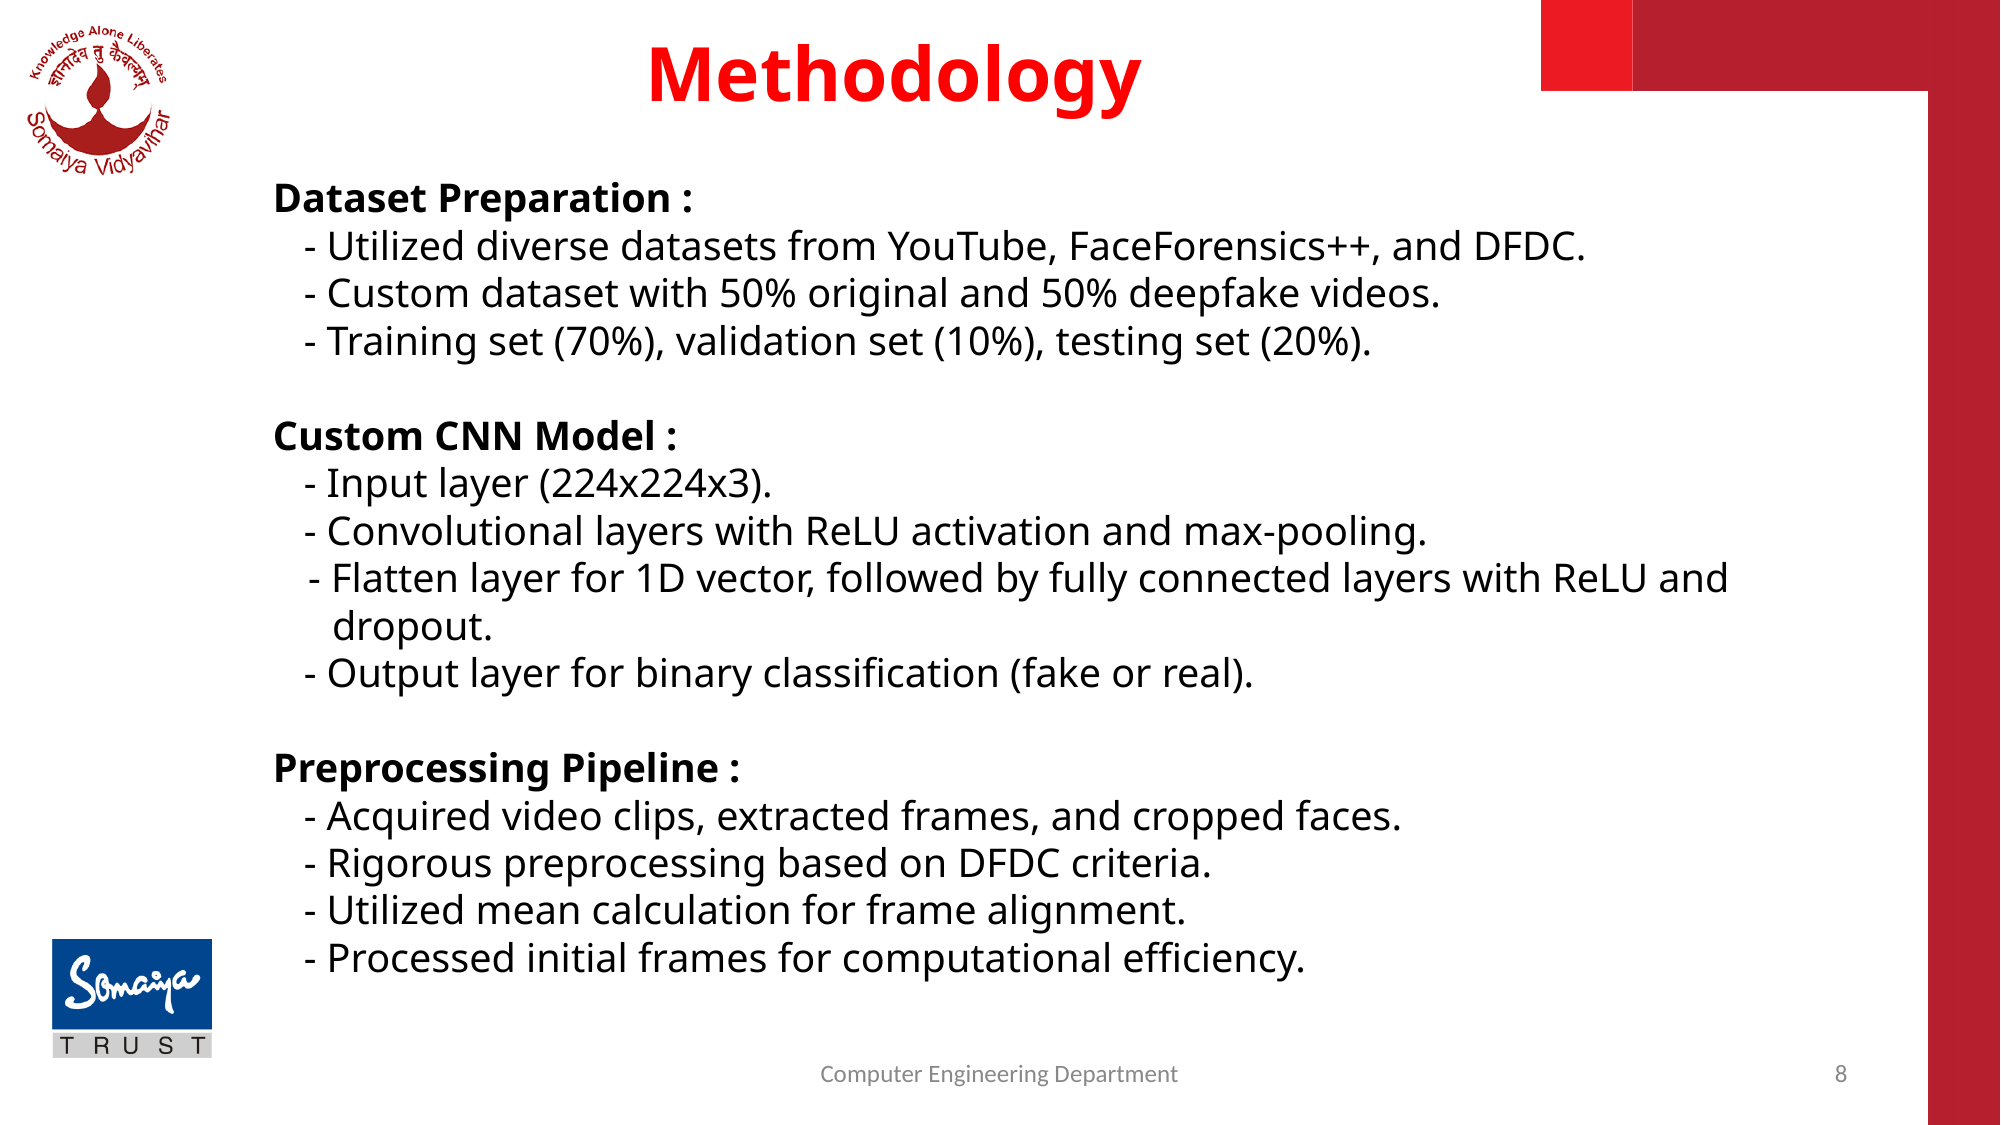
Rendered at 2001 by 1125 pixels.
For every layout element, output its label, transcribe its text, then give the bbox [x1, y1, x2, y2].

picture [52, 938, 212, 1058]
text_box Computer Engineering Department [662, 1042, 1338, 1103]
text_box Methodology [645, 12, 1654, 110]
picture [1540, 0, 2000, 1125]
picture [14, 12, 186, 188]
text_box Dataset Preparation : - Utilized diverse datasets from YouTube, FaceForensics++, and DFDC. - Custom dataset with 50% original and 50% deepfake videos. - Training set (70%), validation set (10%), testing set (20%). Custom CNN Model : - Input layer (224x224x3). - Convolutional layers with ReLU activation and max-pooling. - Flatten layer for 1D vector, followed by fully connected layers with ReLU and dropout. - Output layer for binary classification (fake or real). Preprocessing Pipeline : - Acquired video clips, extracted frames, and cropped faces. - Rigorous preprocessing based on DFDC criteria. - Utilized mean calculation for frame alignment. - Processed initial frames for computational efficiency. [257, 110, 1822, 921]
text_box 8 [1412, 1042, 1863, 1103]
